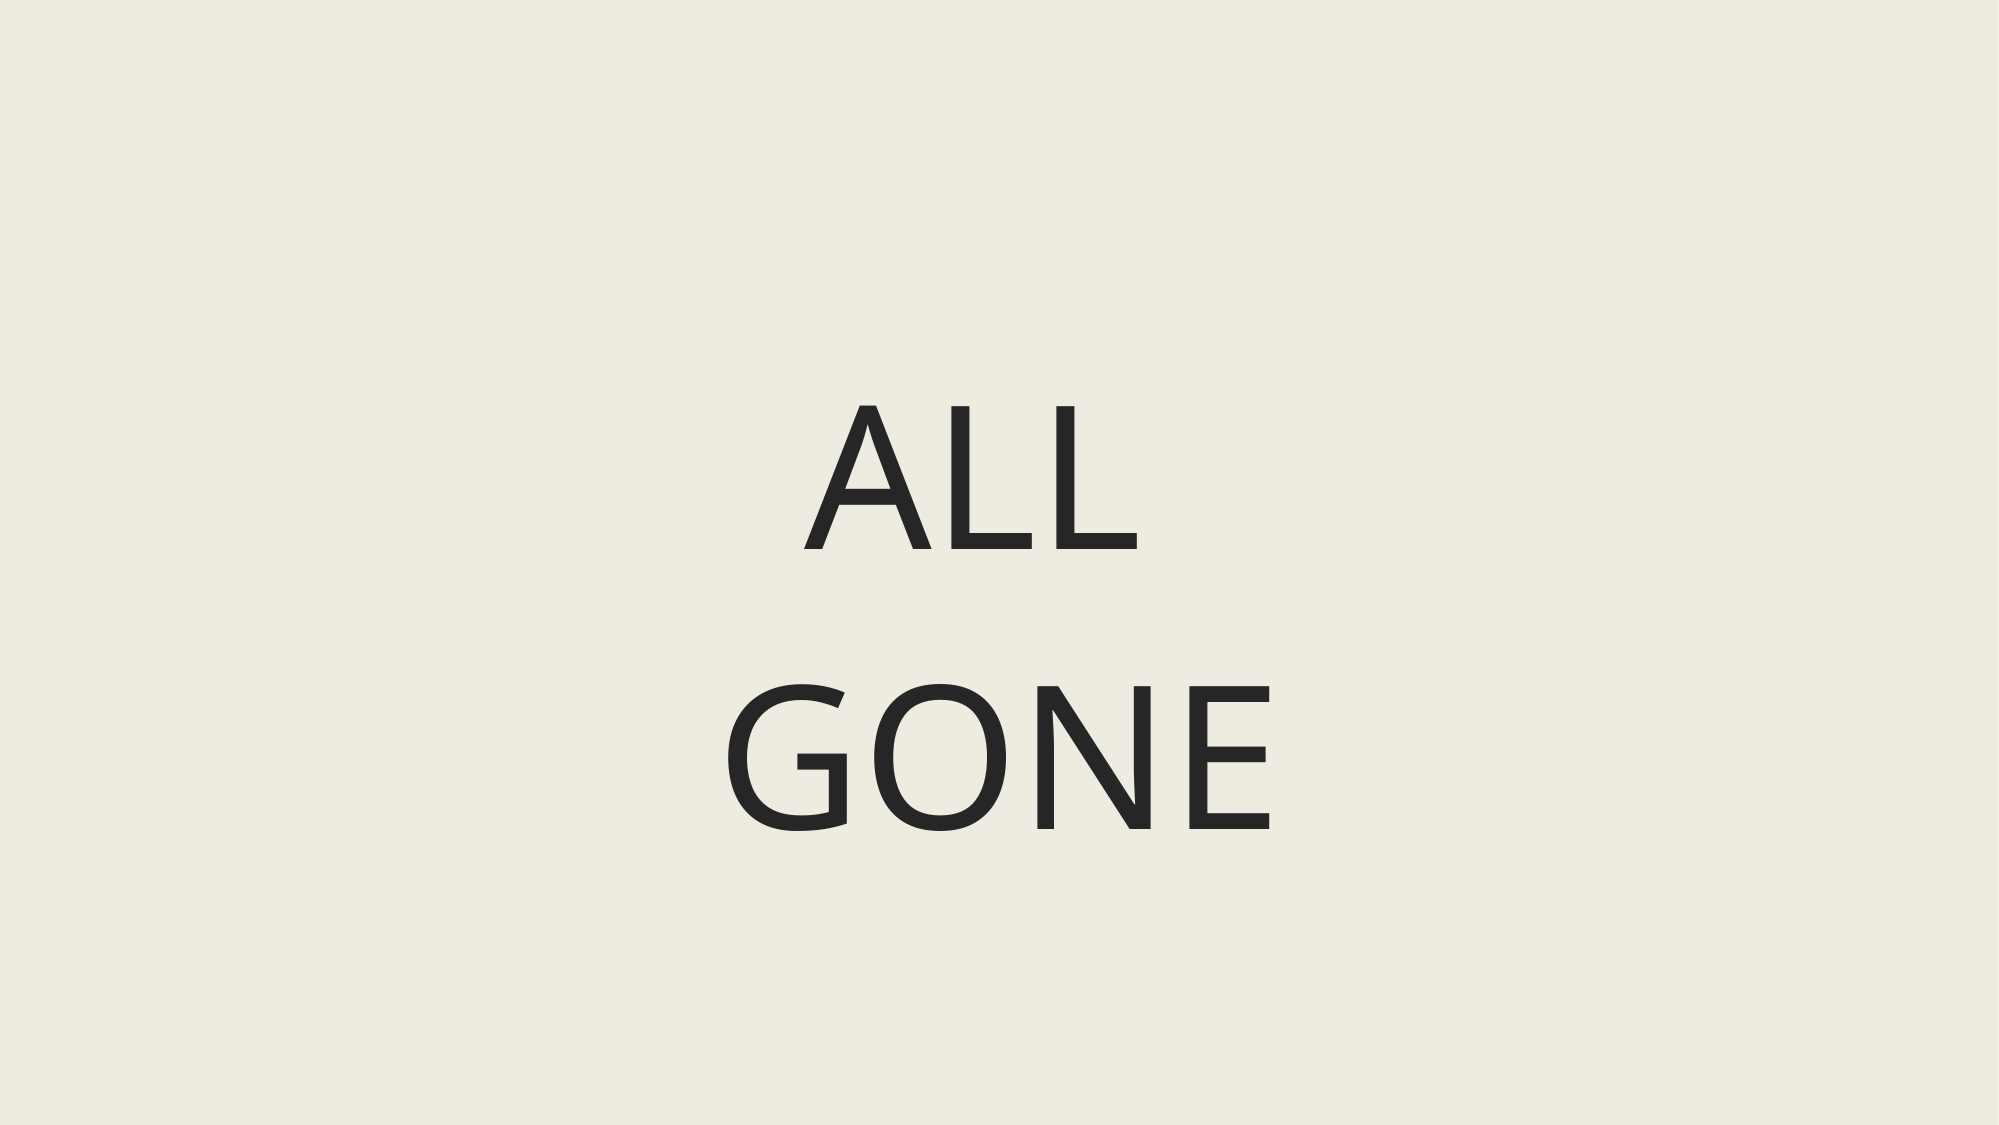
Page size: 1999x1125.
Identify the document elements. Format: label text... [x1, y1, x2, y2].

list ALL GONE [395, 342, 1604, 783]
